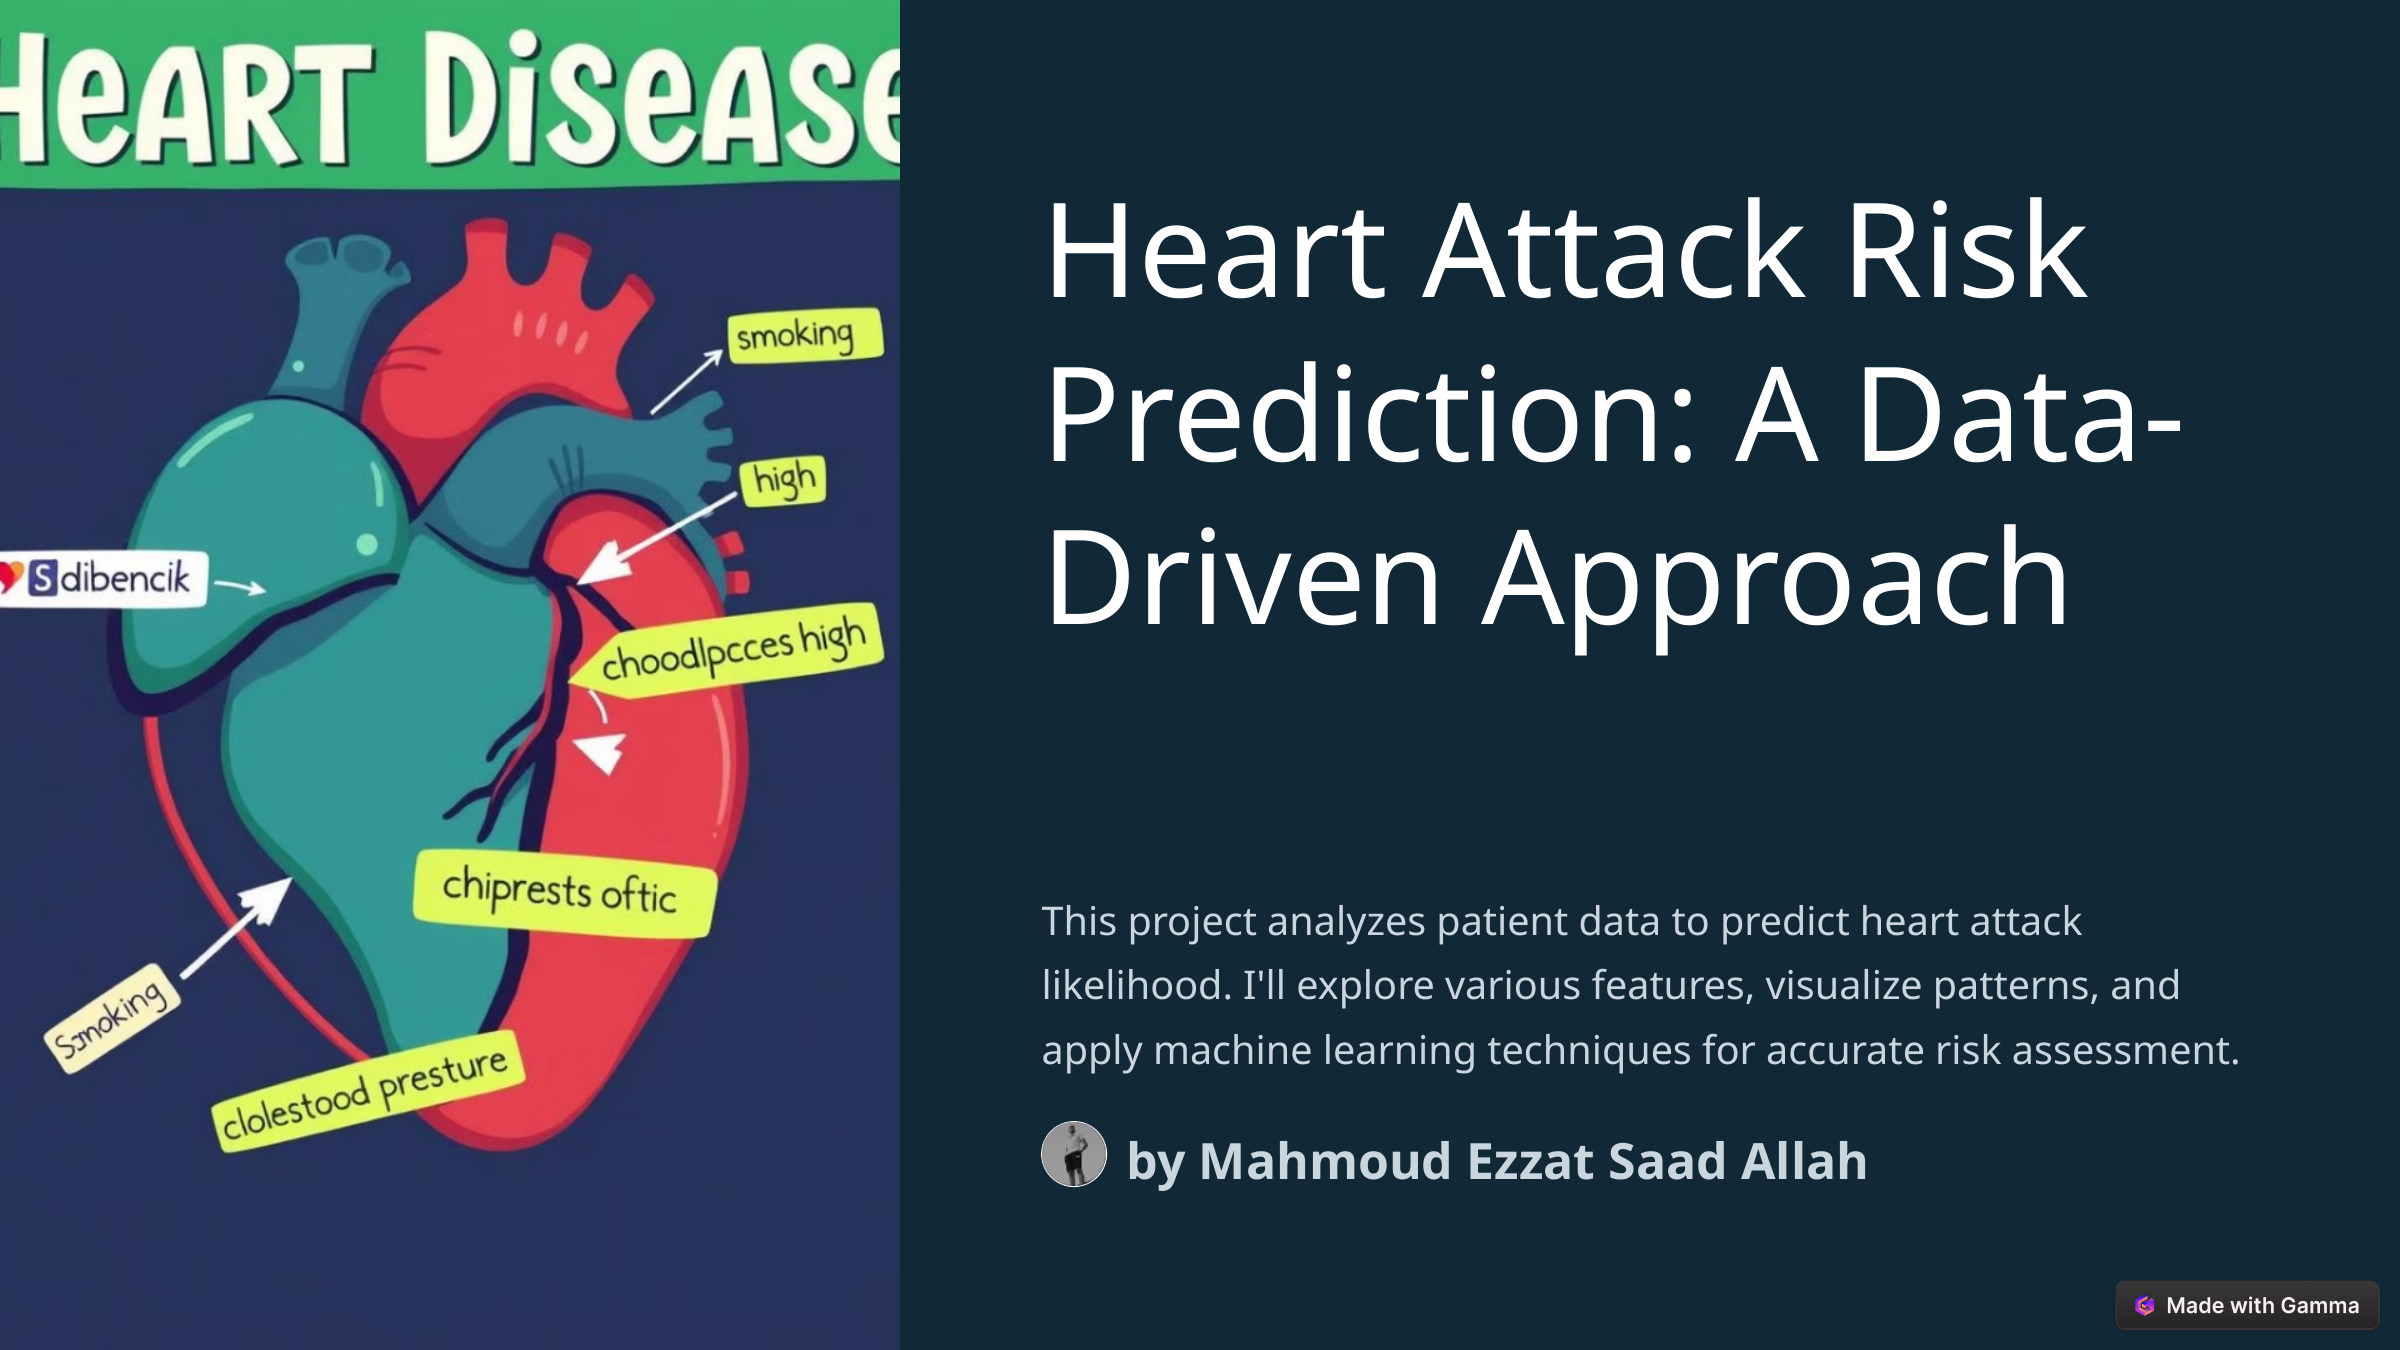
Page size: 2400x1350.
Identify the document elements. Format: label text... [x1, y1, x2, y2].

text_box This project analyzes patient data to predict heart attack likelihood. I'll explore various features, visualize patterns, and apply machine learning techniques for accurate risk assessment. [1041, 878, 2259, 1074]
picture [0, 0, 900, 1350]
text_box Heart Attack Risk Prediction: A Data-Driven Approach [1041, 160, 2259, 818]
text_box by Mahmoud Ezzat Saad Allah [1126, 1118, 1791, 1190]
picture [1042, 1122, 1106, 1186]
picture [2106, 1271, 2389, 1339]
